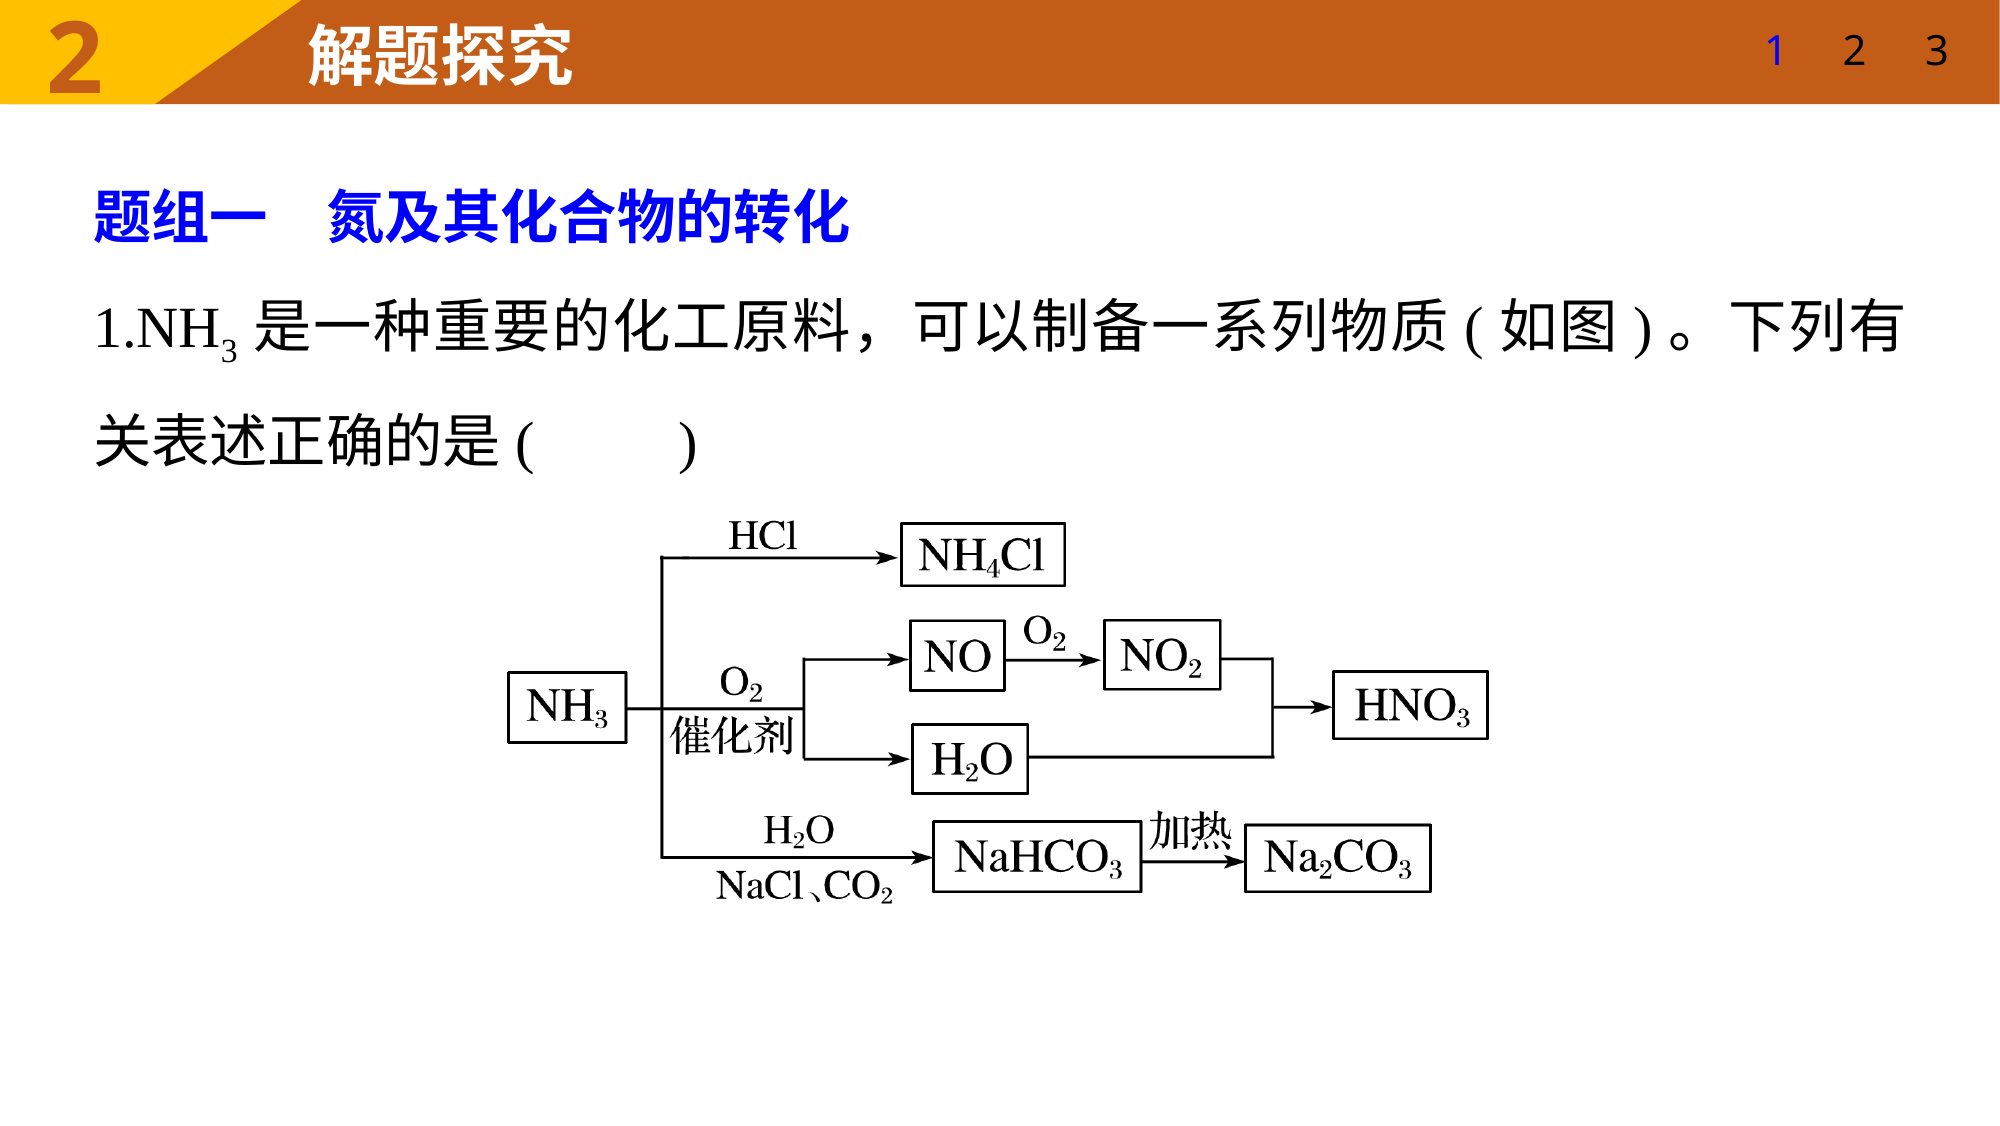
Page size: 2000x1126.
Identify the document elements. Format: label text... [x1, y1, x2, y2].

text_box 3 [1904, 1, 1970, 97]
picture [500, 513, 1499, 920]
text_box 题组一 氮及其化合物的转化 1.NH3是一种重要的化工原料，可以制备一系列物质(如图)。下列有关表述正确的是( ) [78, 137, 1921, 482]
text_box 1 [1743, 1, 1809, 97]
text_box 2 [1821, 1, 1887, 97]
